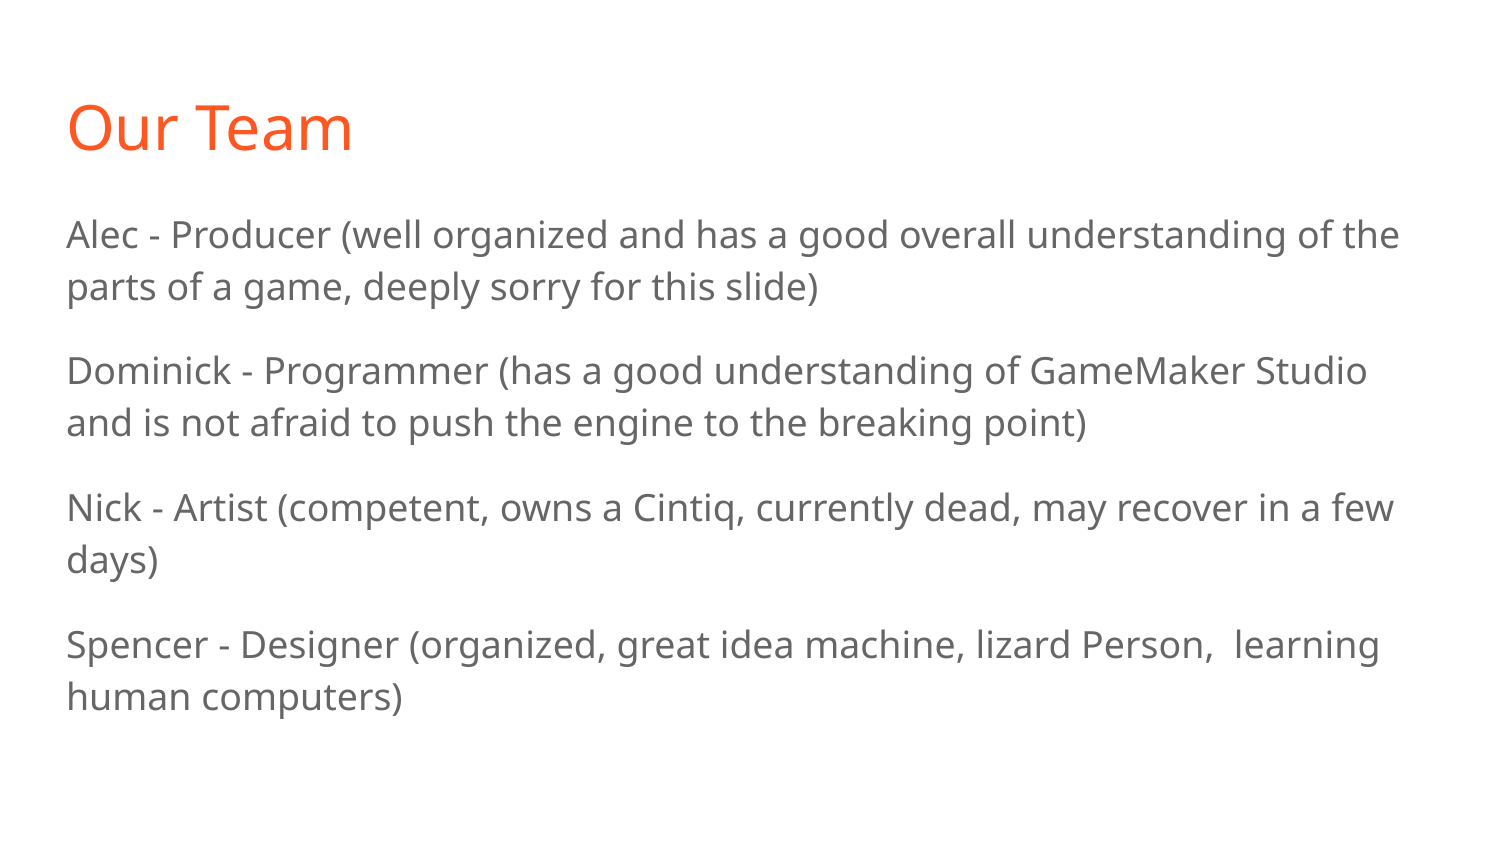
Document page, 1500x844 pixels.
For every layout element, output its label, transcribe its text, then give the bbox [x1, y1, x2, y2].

title Our Team [51, 72, 1449, 167]
list Alec - Producer (well organized and has a good overall understanding of the parts of a game, deeply sorry for this slide) Dominick - Programmer (has a good understanding of GameMaker Studio and is not afraid to push the engine to the breaking point) Nick - Artist (competent, owns a Cintiq, currently dead, may recover in a few days) Spencer - Designer (organized, great idea machine, lizard Person, learning human computers) [51, 189, 1449, 750]
